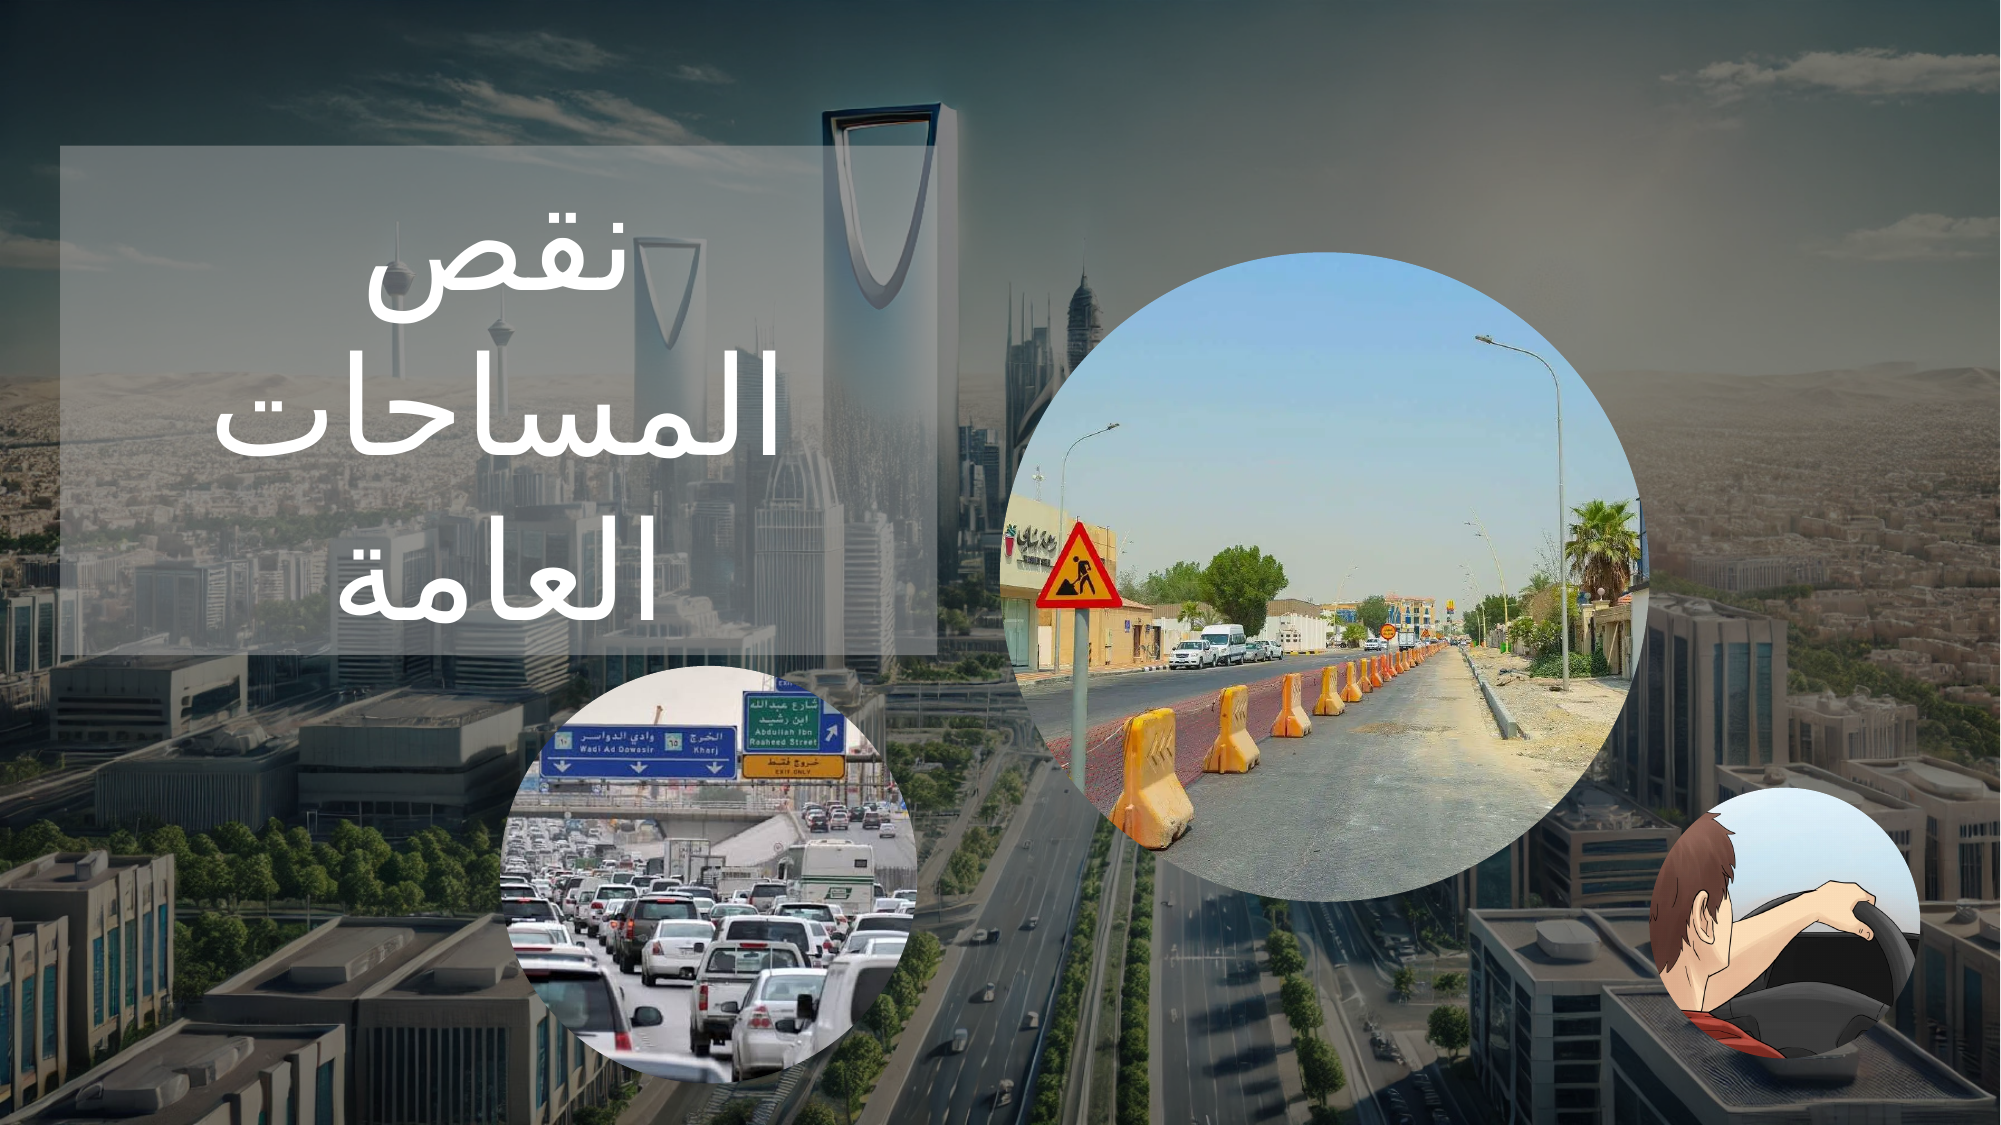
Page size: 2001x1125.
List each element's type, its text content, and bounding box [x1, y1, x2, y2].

picture [499, 665, 918, 1084]
picture [999, 252, 1921, 1059]
text_box [0, 0, 2000, 1125]
text_box نقص المساحات العامة [60, 145, 938, 656]
